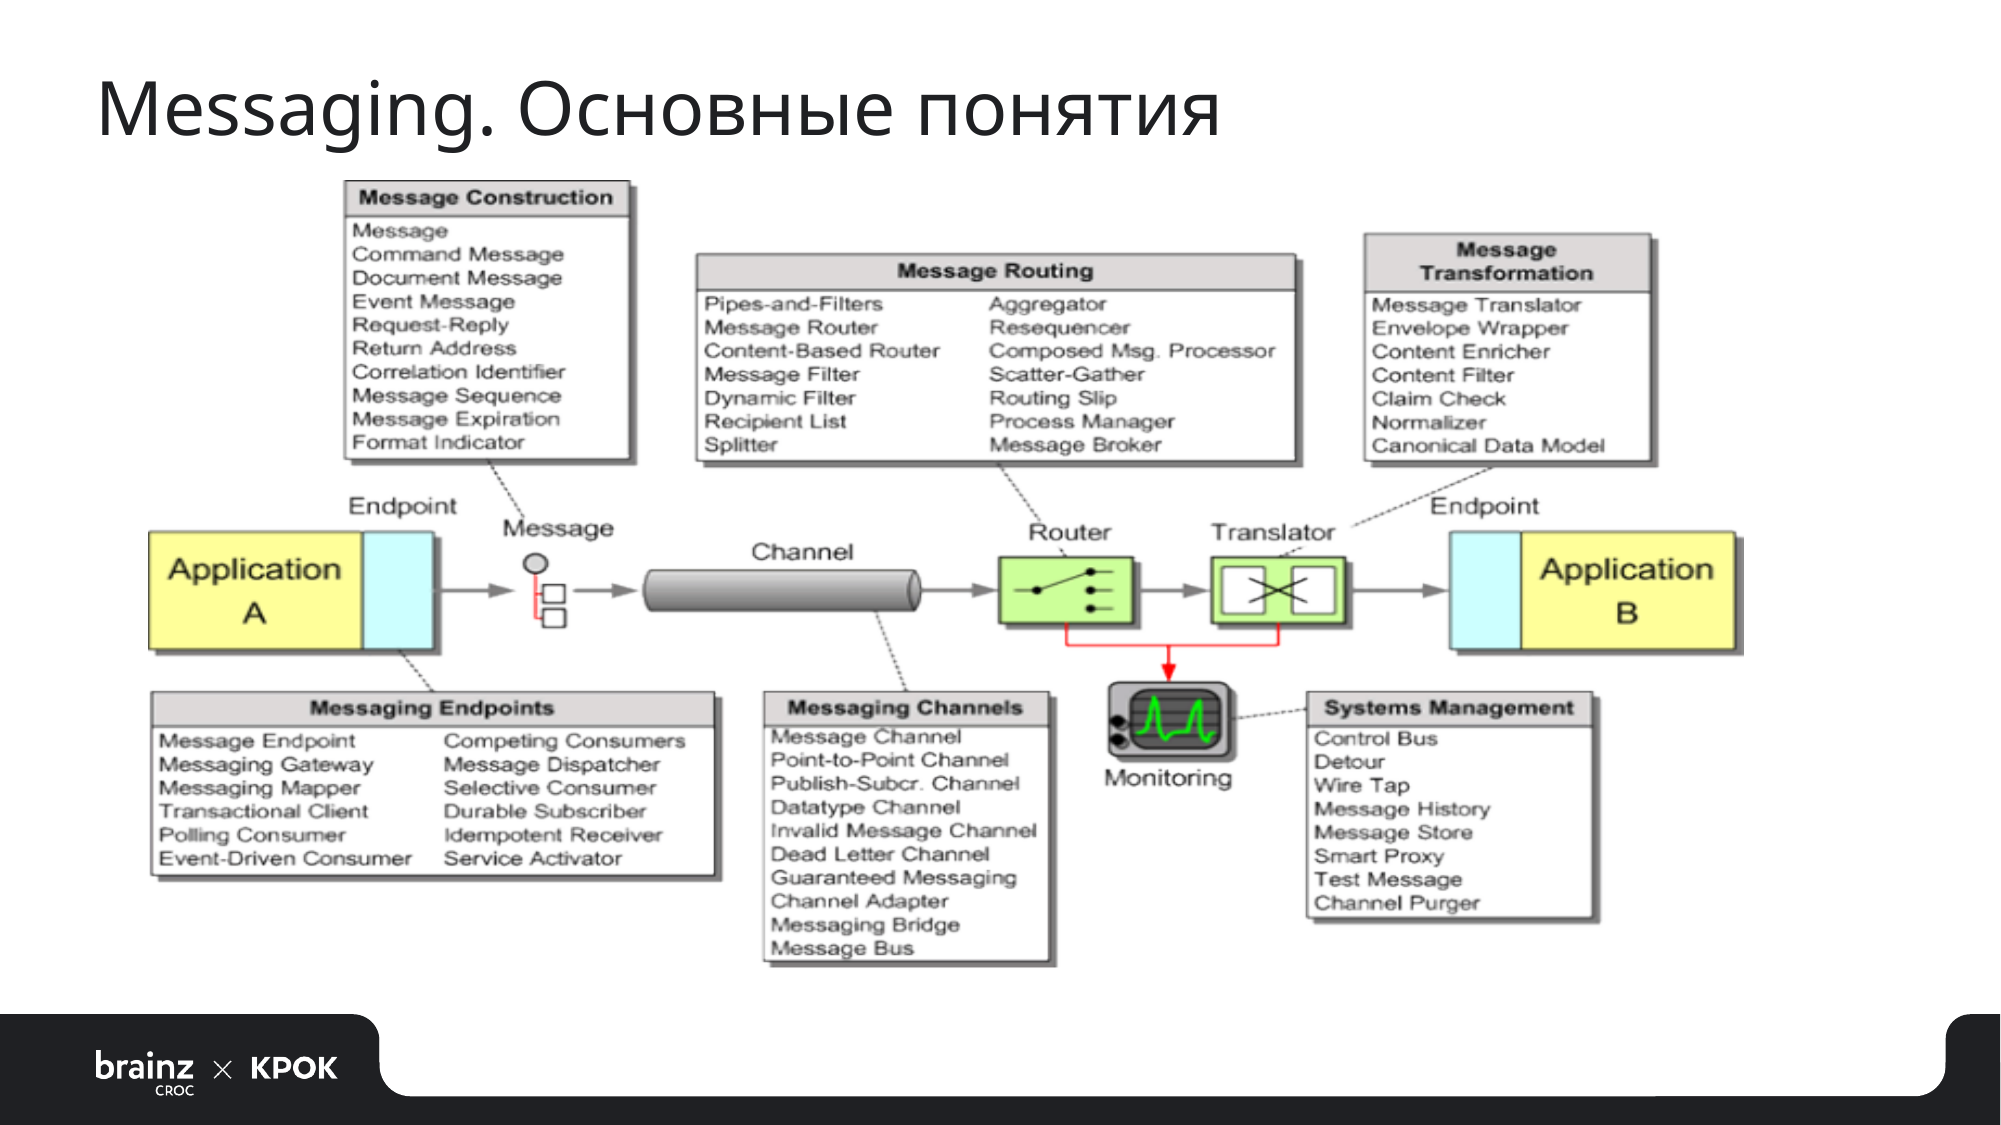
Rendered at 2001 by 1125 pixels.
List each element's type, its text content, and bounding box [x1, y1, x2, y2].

picture [96, 1050, 338, 1096]
picture [148, 180, 1744, 970]
title Messaging. Основные понятия [80, 58, 1806, 164]
